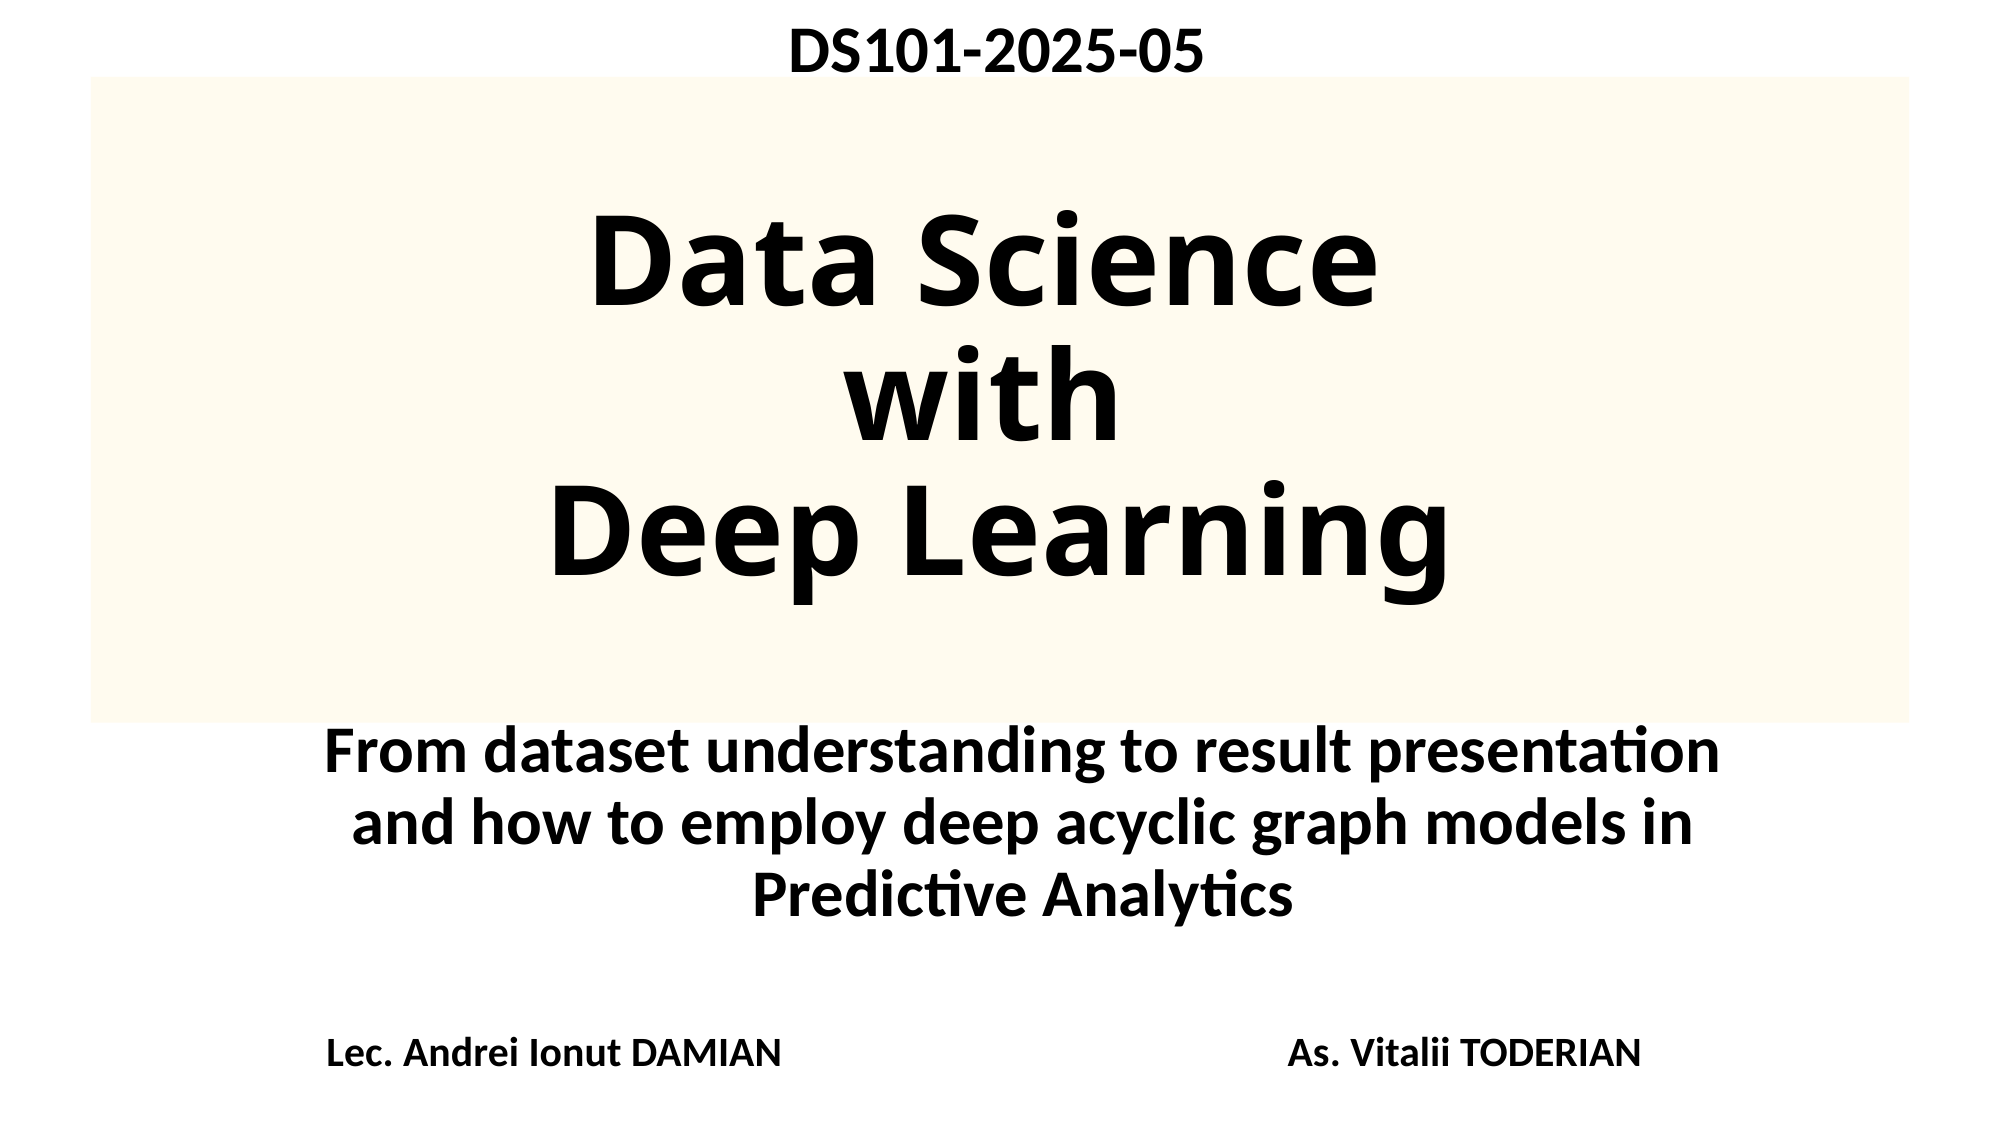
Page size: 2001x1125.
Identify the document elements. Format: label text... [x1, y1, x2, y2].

subtitle From dataset understanding to result presentation and how to employ deep acyclic graph models in Predictive Analytics [273, 706, 1774, 957]
text_box Lec. Andrei Ionut DAMIAN [311, 1017, 913, 1083]
text_box As. Vitalii TODERIAN [1272, 1017, 1717, 1083]
text_box DS101-2025-05 [772, 0, 1224, 93]
title Data Science with Deep Learning [90, 76, 1910, 723]
